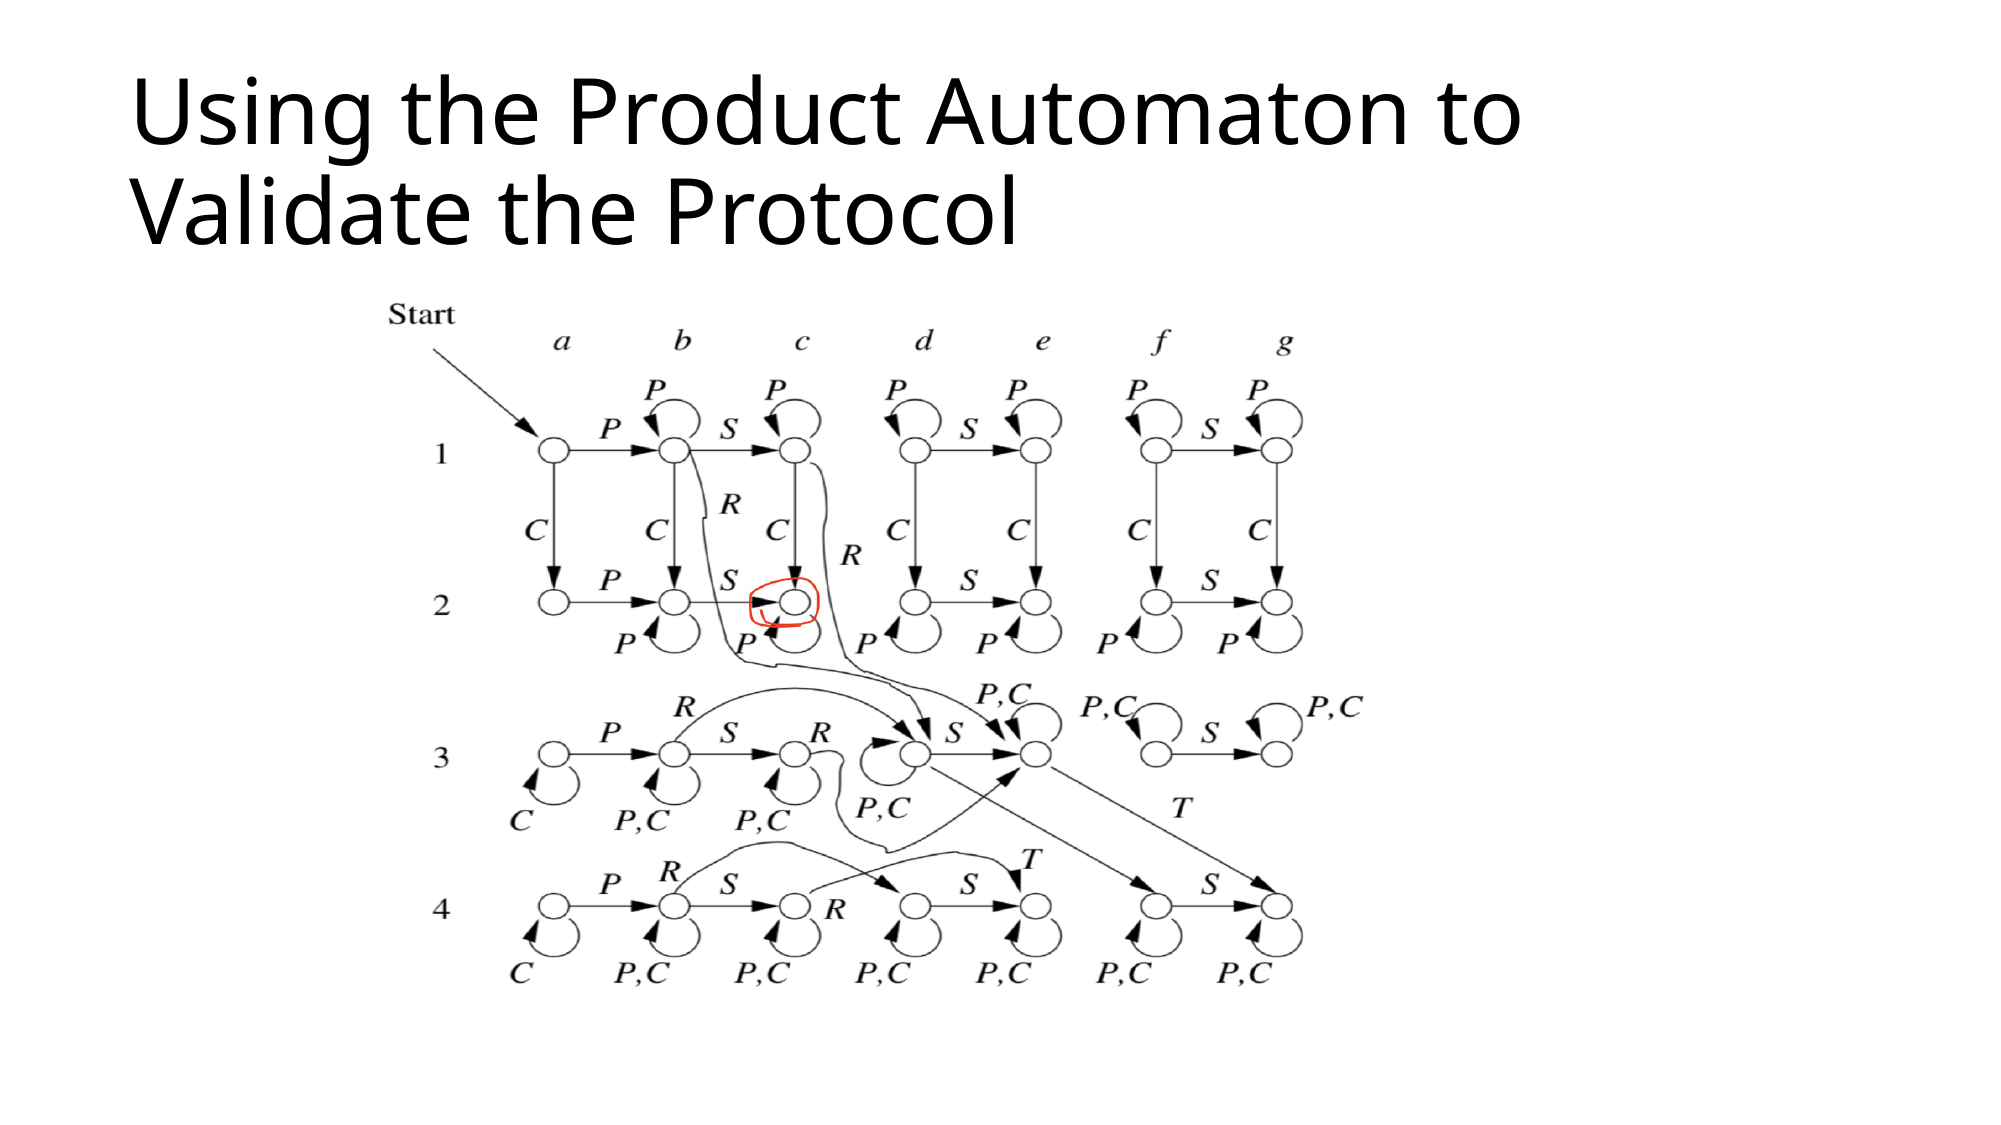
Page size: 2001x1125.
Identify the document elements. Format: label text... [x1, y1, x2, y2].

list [299, 284, 1475, 1019]
title Using the Product Automaton to Validate the Protocol [114, 56, 1840, 274]
